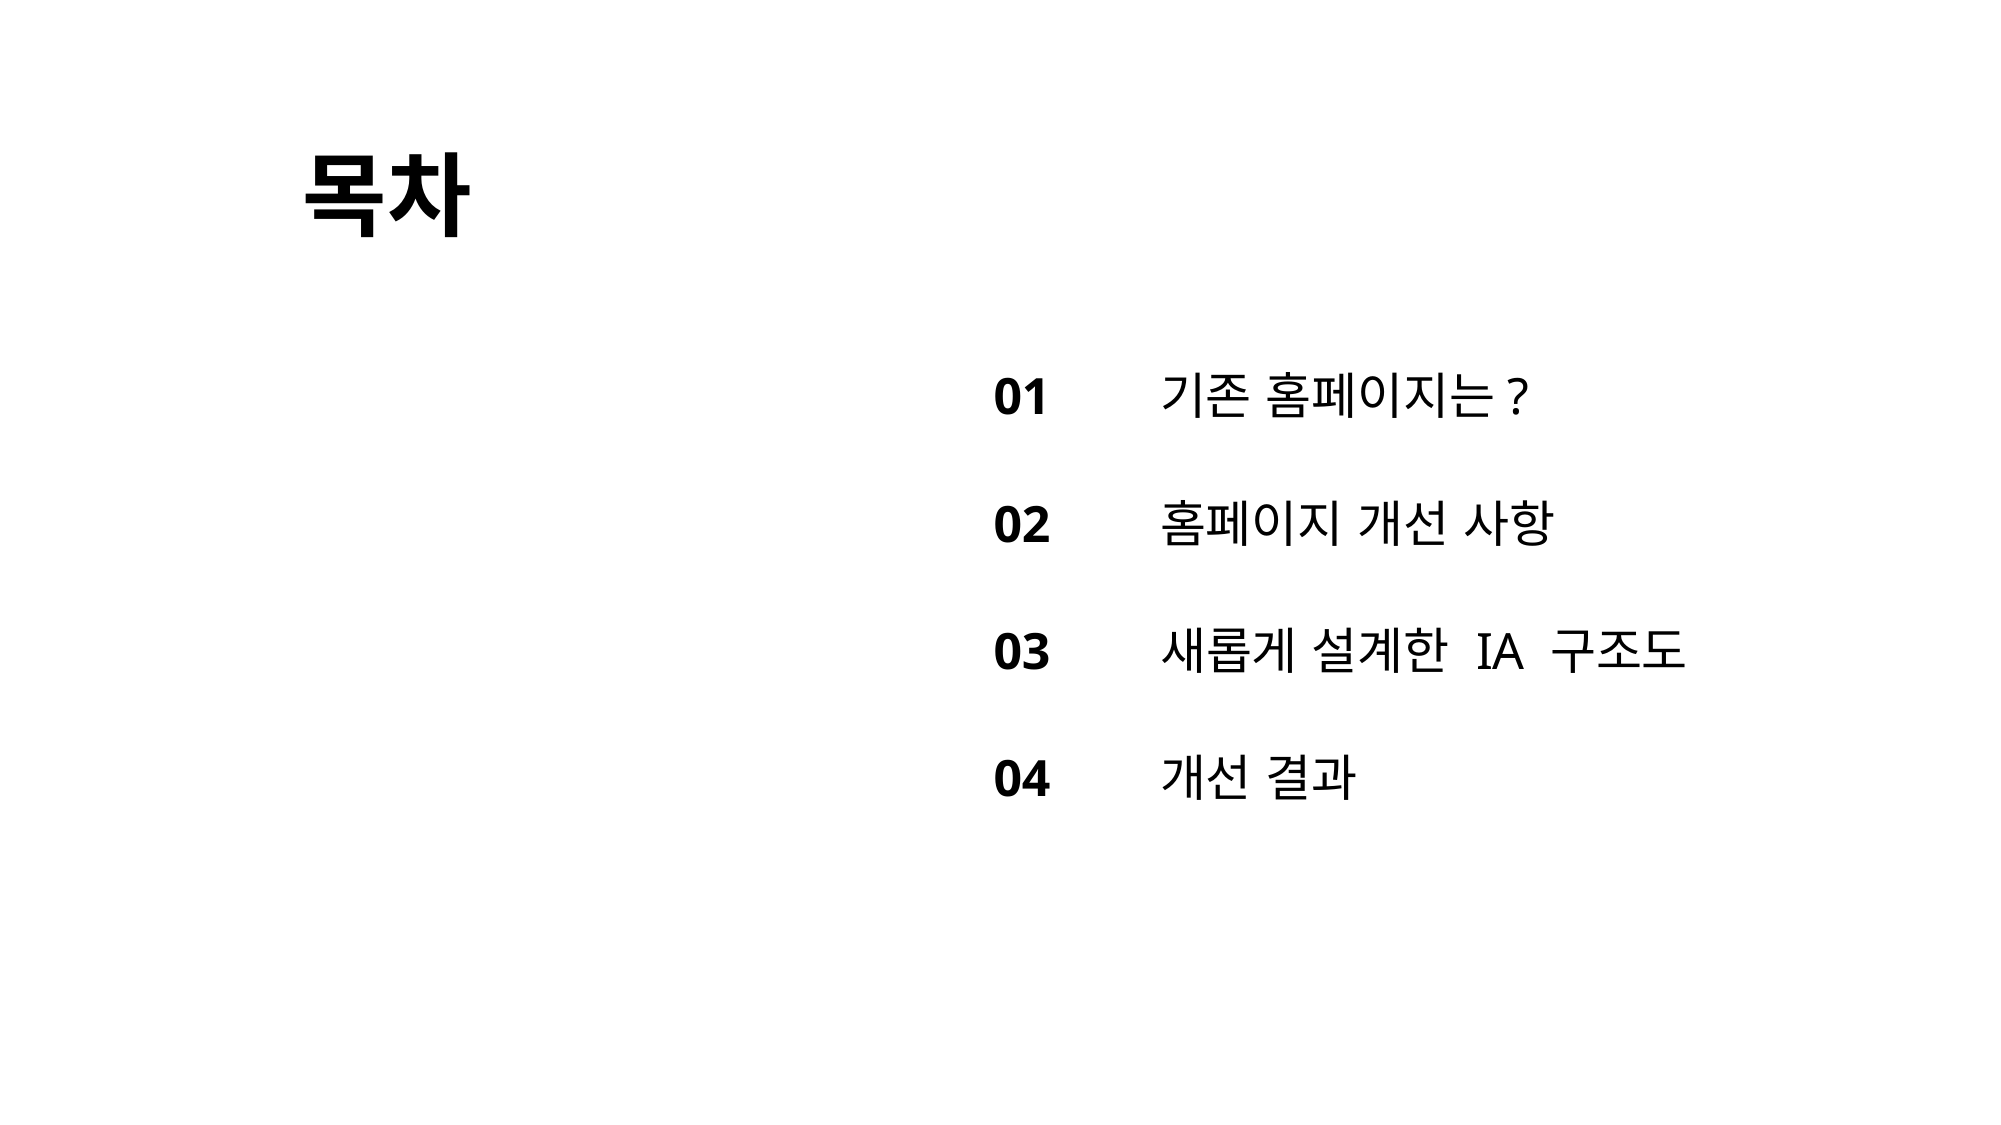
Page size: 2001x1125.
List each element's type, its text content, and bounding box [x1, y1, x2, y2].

text_box 02 [978, 489, 1082, 563]
text_box 개선 결과 [1144, 744, 1436, 817]
text_box 홈페이지 개선 사항 [1144, 489, 1769, 563]
text_box 01 [978, 362, 1082, 436]
text_box 03 [978, 616, 1082, 690]
text_box 목차 [287, 128, 532, 272]
text_box 기존 홈페이지는? [1144, 362, 1769, 436]
text_box 새롭게 설계한 IA 구조도 [1145, 616, 1750, 690]
text_box 04 [978, 744, 1082, 817]
